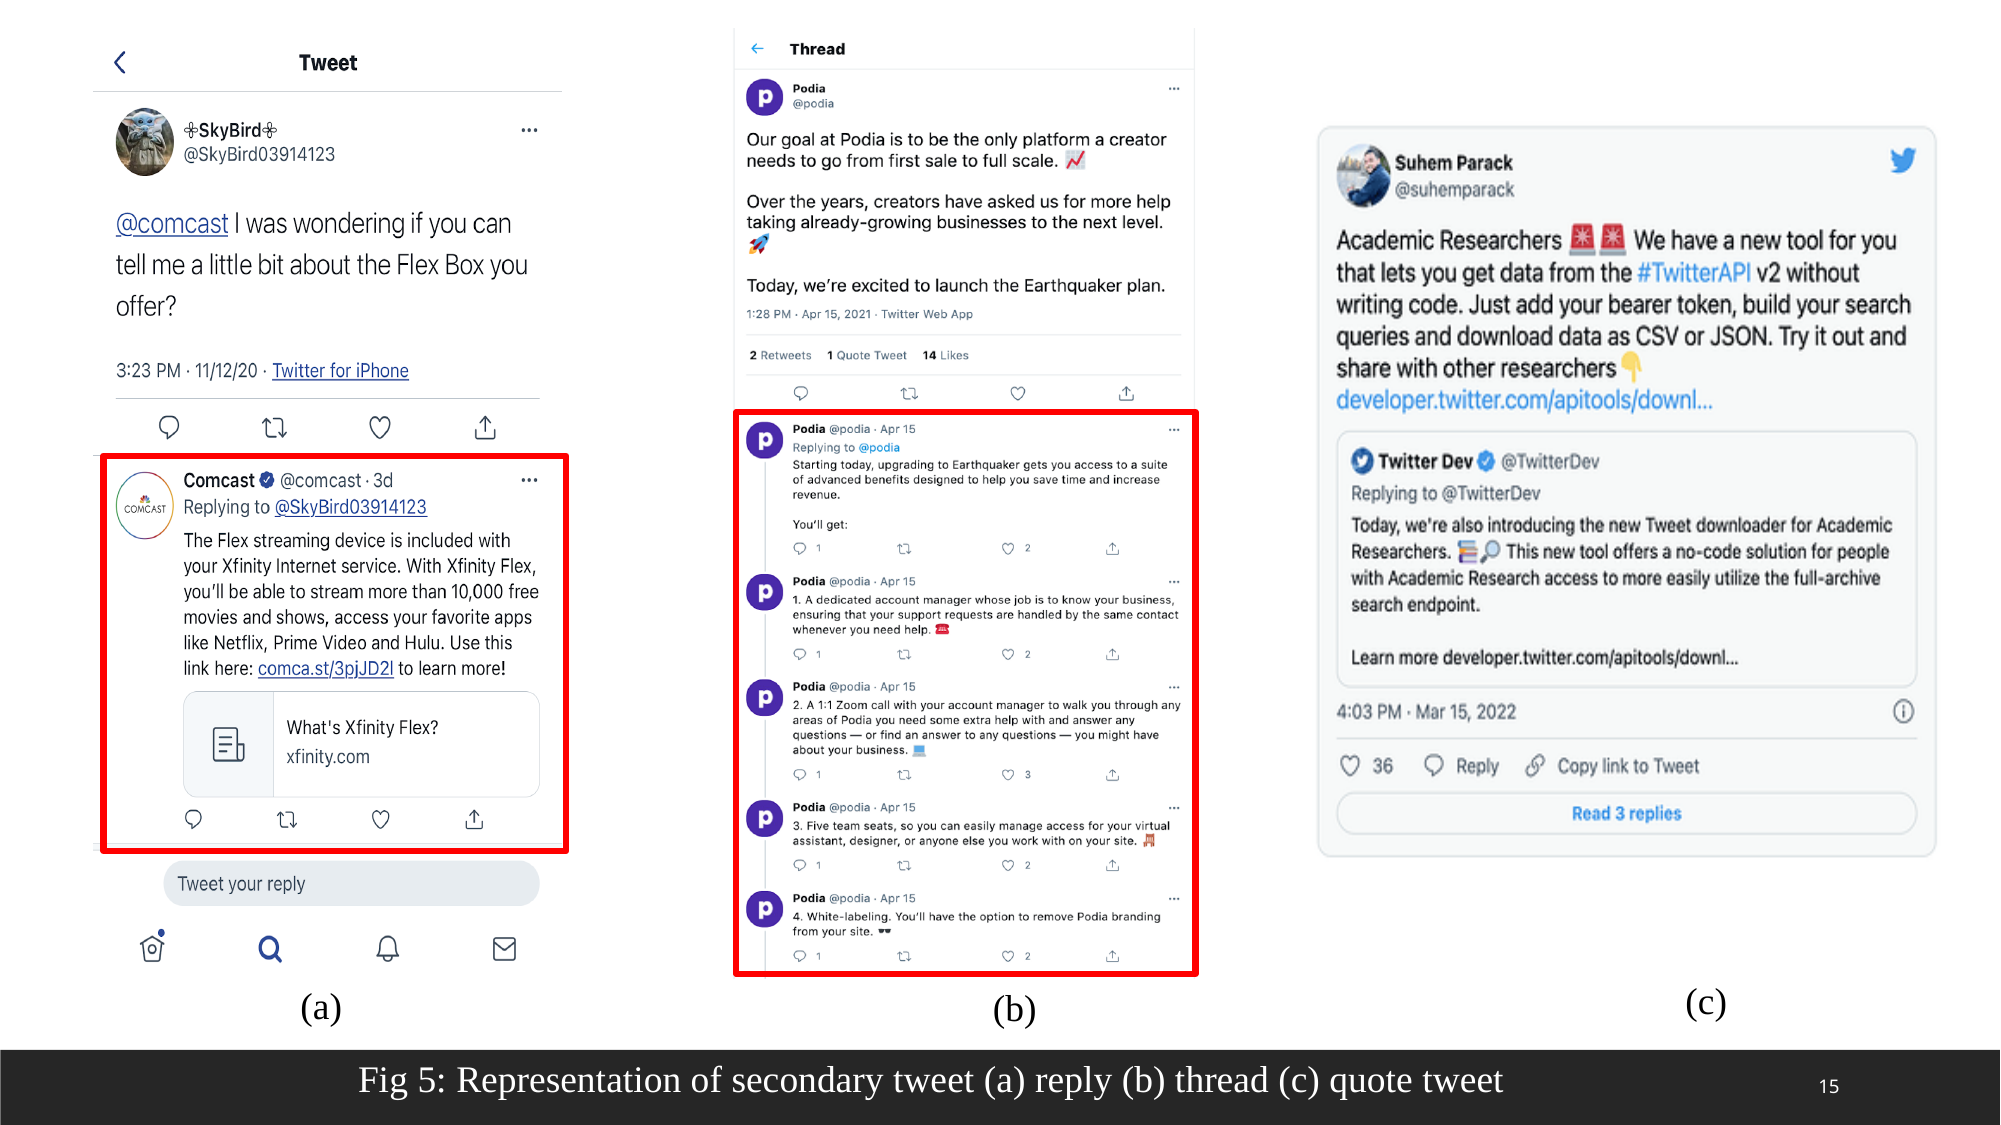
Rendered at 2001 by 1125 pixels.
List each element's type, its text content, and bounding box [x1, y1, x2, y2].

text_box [723, 28, 1204, 979]
text_box (a) [285, 990, 384, 1035]
text_box (b) [978, 987, 1077, 1037]
text_box Fig 5: Representation of secondary tweet (a) reply (b) thread (c) quote tweet [343, 1048, 1683, 1108]
picture [1300, 109, 1959, 870]
slide_number 15 [1803, 1057, 1932, 1118]
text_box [92, 29, 567, 981]
text_box (c) [1670, 970, 1769, 1030]
